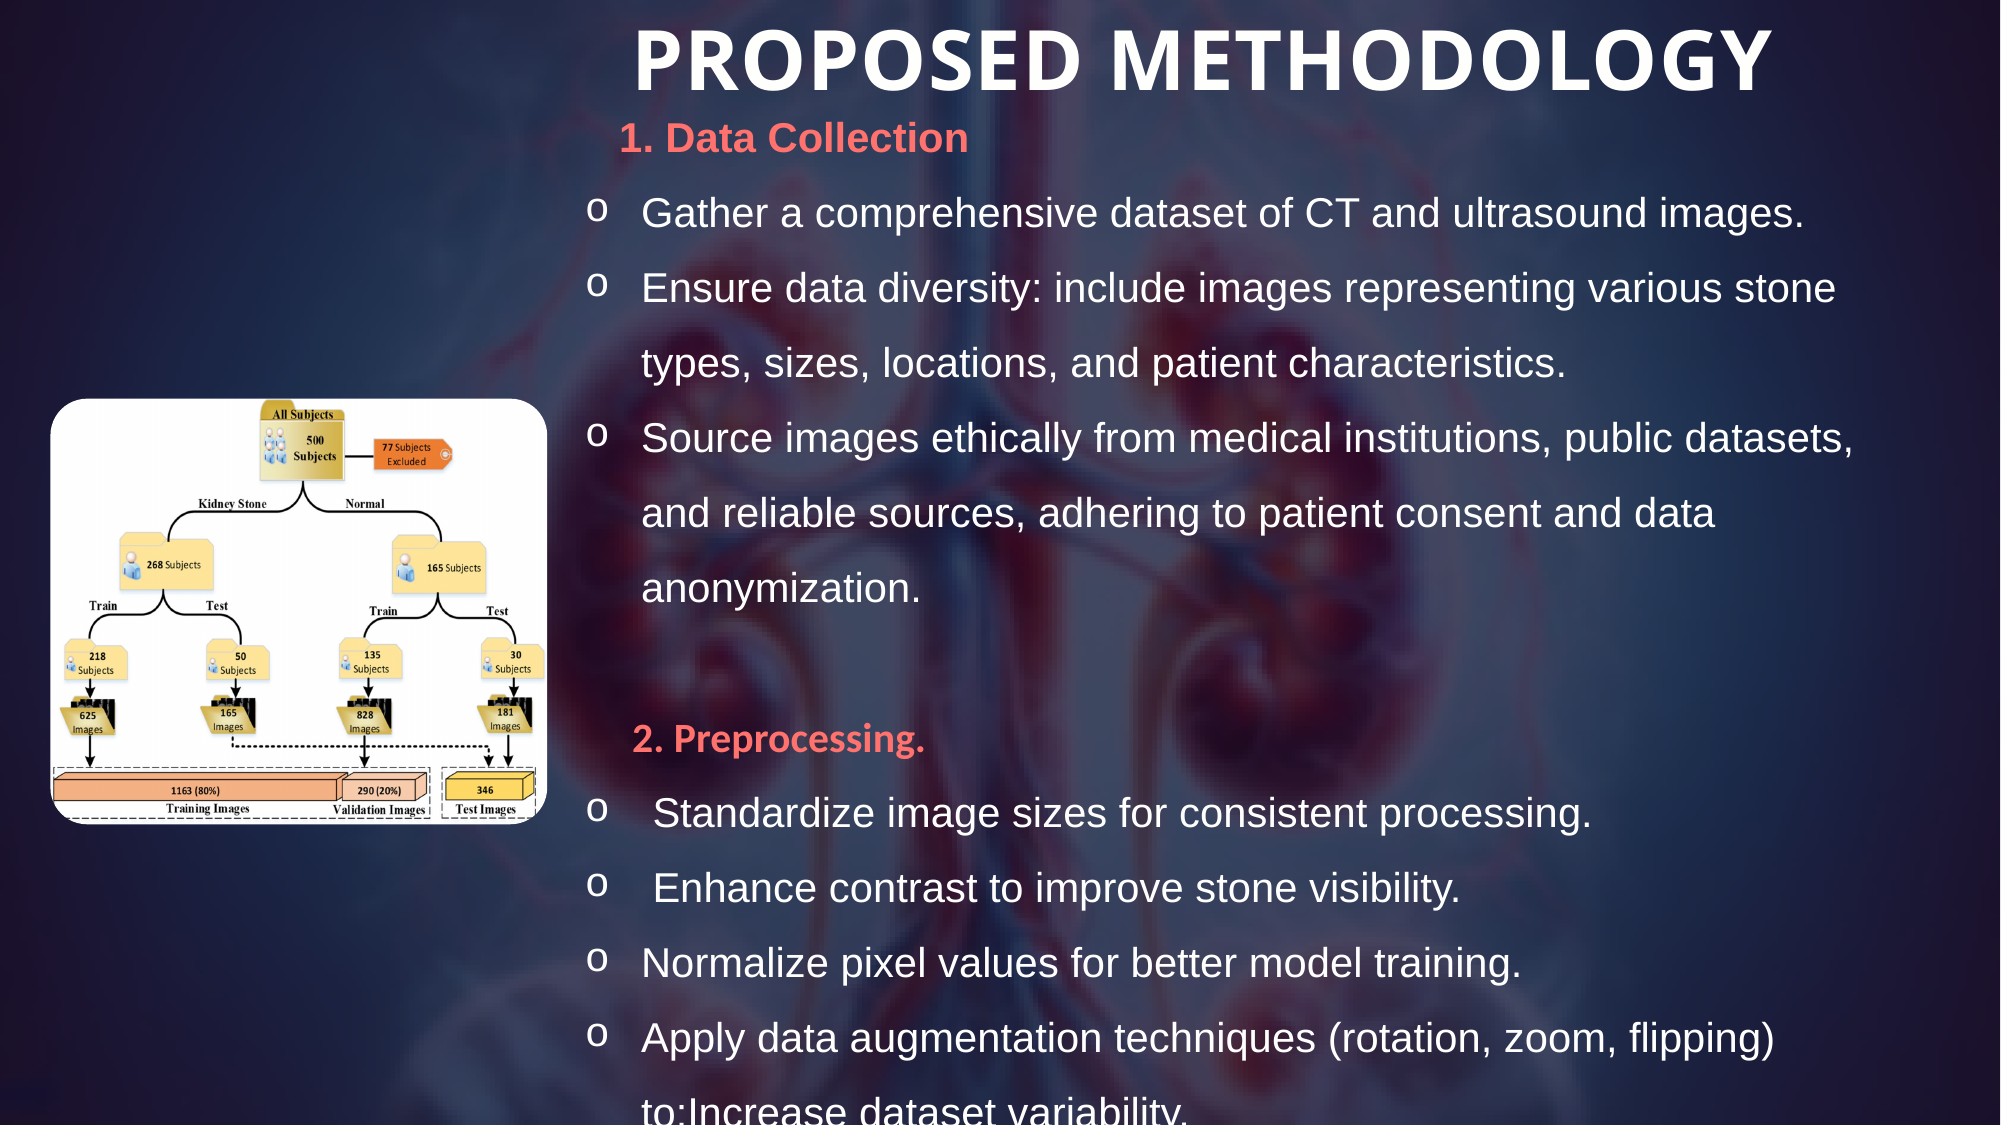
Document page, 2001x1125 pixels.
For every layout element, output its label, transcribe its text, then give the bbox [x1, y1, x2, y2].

text_box PROPOSED METHODOLOGY [598, 0, 1806, 57]
text_box [0, 0, 2000, 1125]
text_box 1. Data Collection Gather a comprehensive dataset of CT and ultrasound images. Ensure data diversity: include images representing various stone types, sizes, locations, and patient characteristics. Source images ethically from medical institutions, public datasets, and reliable sources, adhering to patient consent and data anonymization. 2. Preprocessing. Standardize image sizes for consistent processing. Enhance contrast to improve stone visibility. Normalize pixel values for better model training. Apply data augmentation techniques (rotation, zoom, flipping) to:Increase dataset variability. Improve model robustness against variations in real-world images. [569, 57, 1950, 1011]
picture [50, 398, 548, 825]
